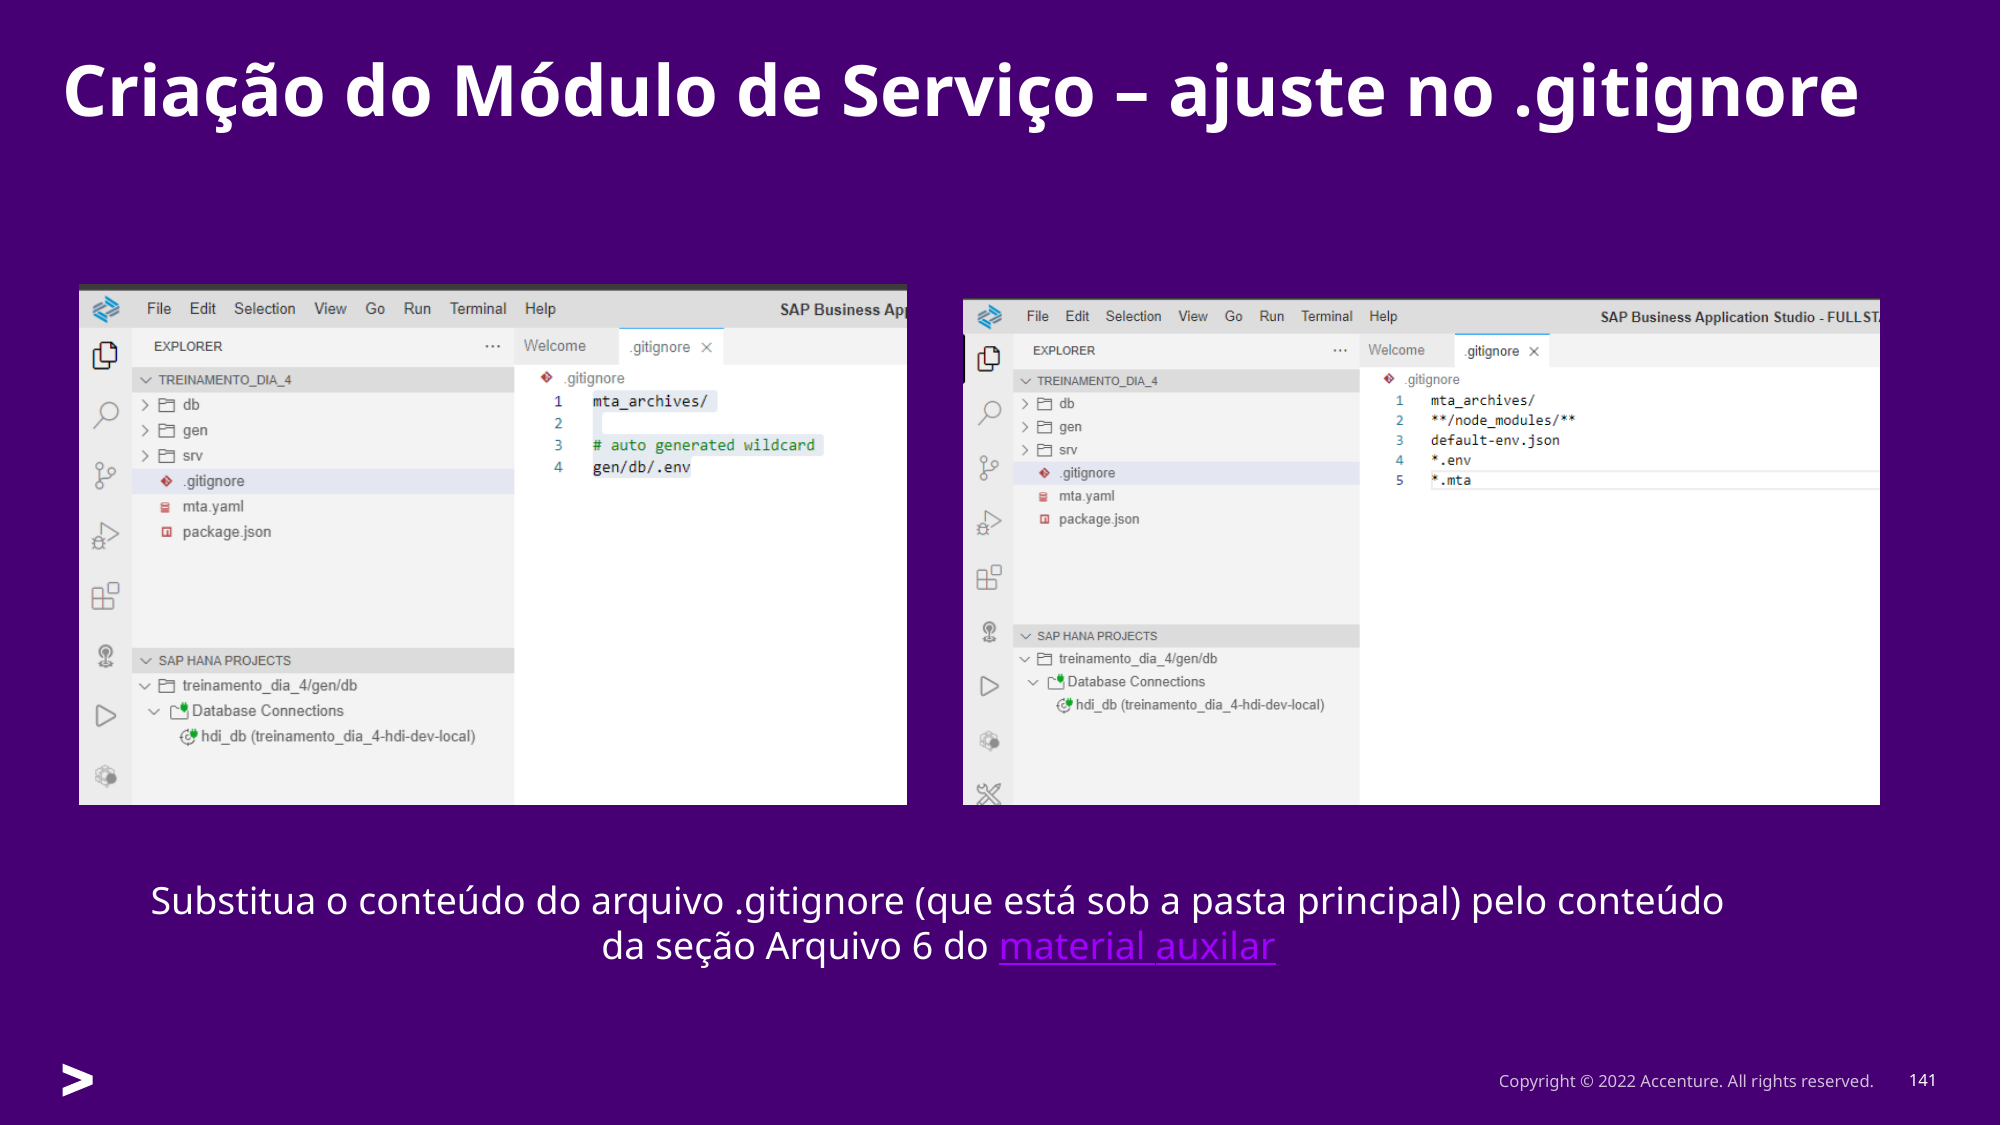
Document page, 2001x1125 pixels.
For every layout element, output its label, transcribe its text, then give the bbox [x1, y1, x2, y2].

picture [963, 298, 1880, 805]
title Criação do Módulo de Serviço – ajuste no .gitignore [62, 62, 1938, 225]
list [79, 284, 907, 805]
text_box Substitua o conteúdo do arquivo .gitignore (que está sob a pasta principal) pelo conteúdo da seção Arquivo 6 do material auxilar [124, 877, 1752, 995]
footer Copyright © 2022 Accenture. All rights reserved. [1200, 1064, 1875, 1097]
slide_number 141 [1883, 1064, 1938, 1098]
